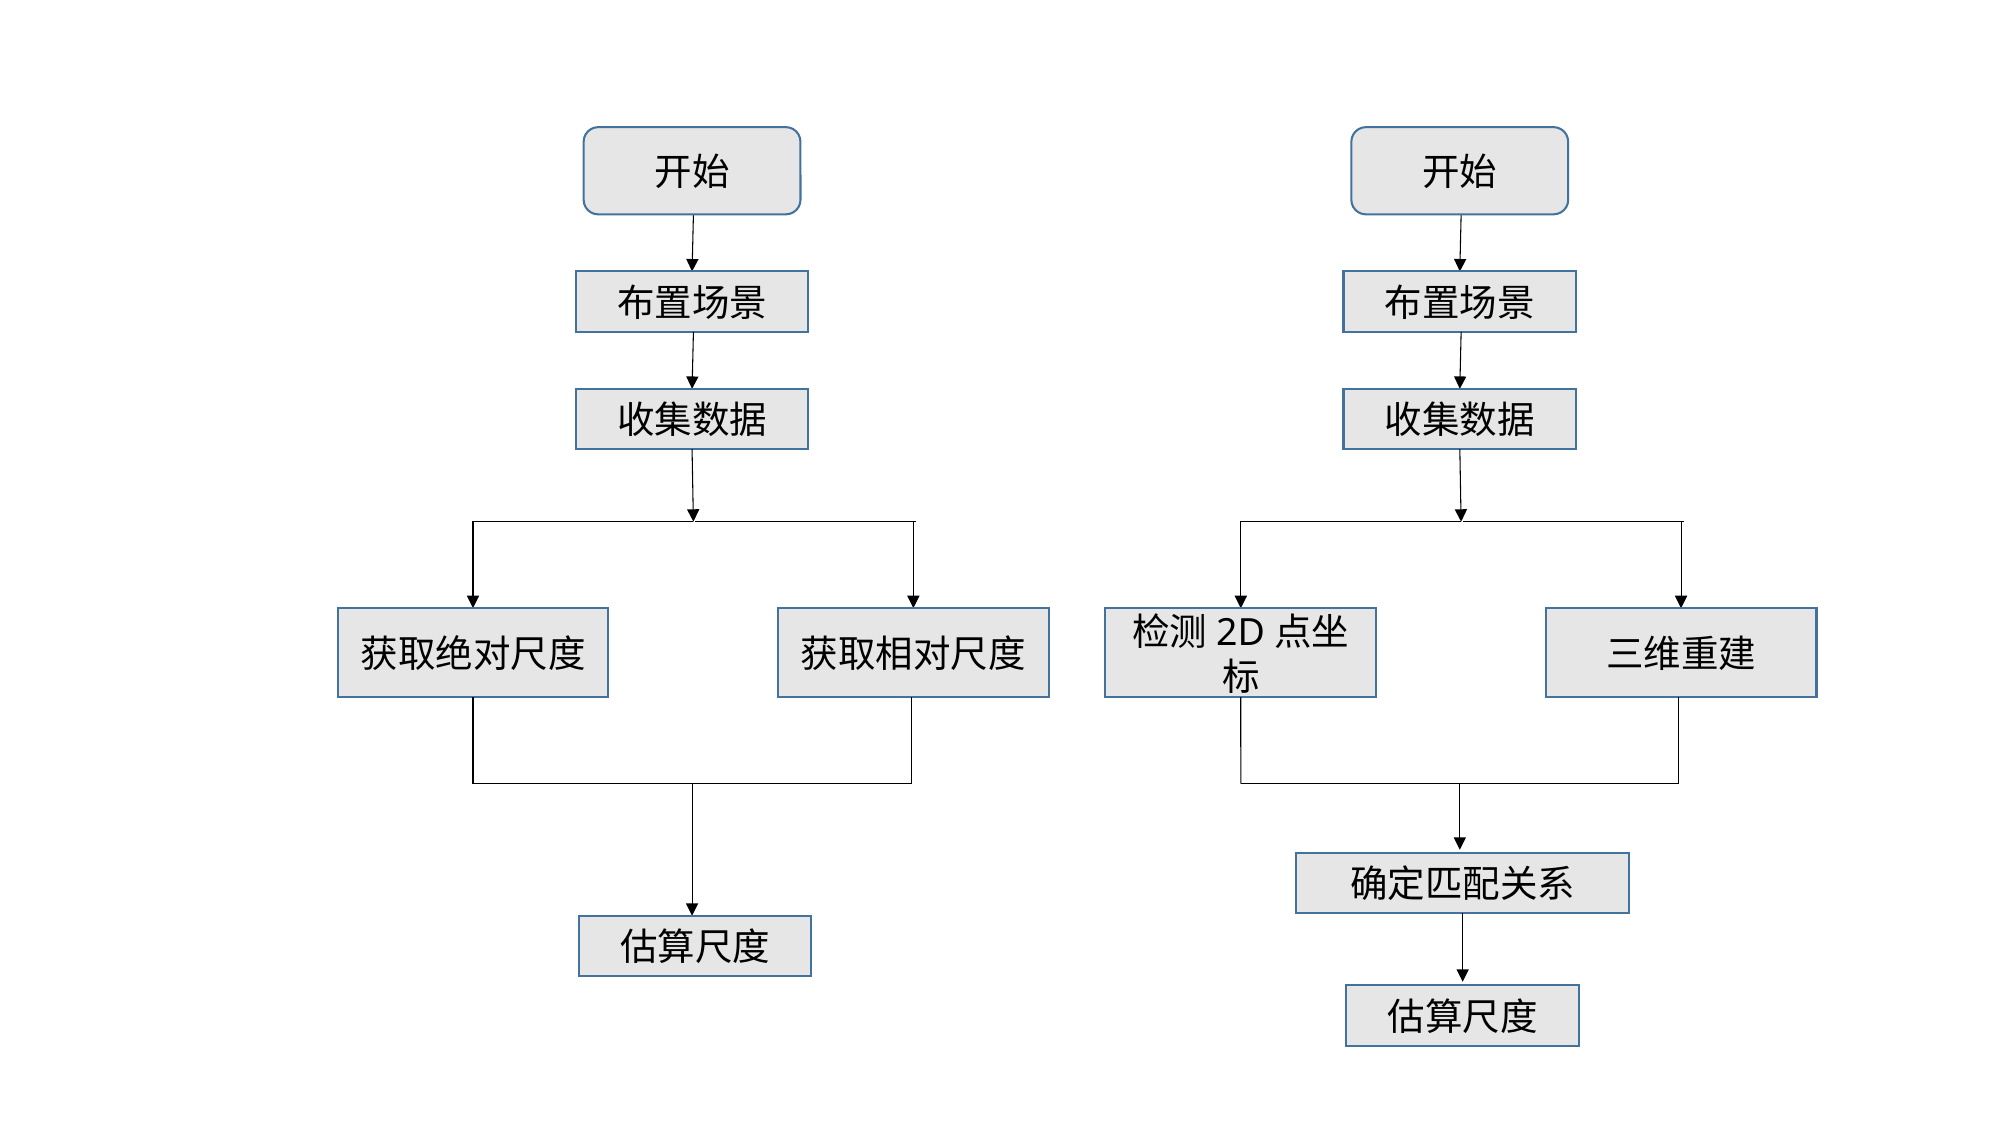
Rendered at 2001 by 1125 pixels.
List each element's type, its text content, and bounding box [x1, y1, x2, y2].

text_box 估算尺度 [1345, 984, 1580, 1047]
text_box 收集数据 [575, 388, 809, 450]
text_box 三维重建 [1545, 607, 1818, 698]
text_box 估算尺度 [578, 915, 812, 977]
text_box 获取绝对尺度 [337, 607, 609, 698]
text_box 确定匹配关系 [1295, 852, 1630, 914]
text_box 开始 [1350, 126, 1570, 216]
text_box 获取相对尺度 [777, 607, 1050, 698]
text_box 开始 [582, 126, 802, 216]
text_box 检测2D点坐标 [1104, 607, 1377, 698]
text_box 布置场景 [575, 270, 809, 333]
text_box 布置场景 [1342, 270, 1577, 333]
text_box 收集数据 [1342, 388, 1577, 450]
